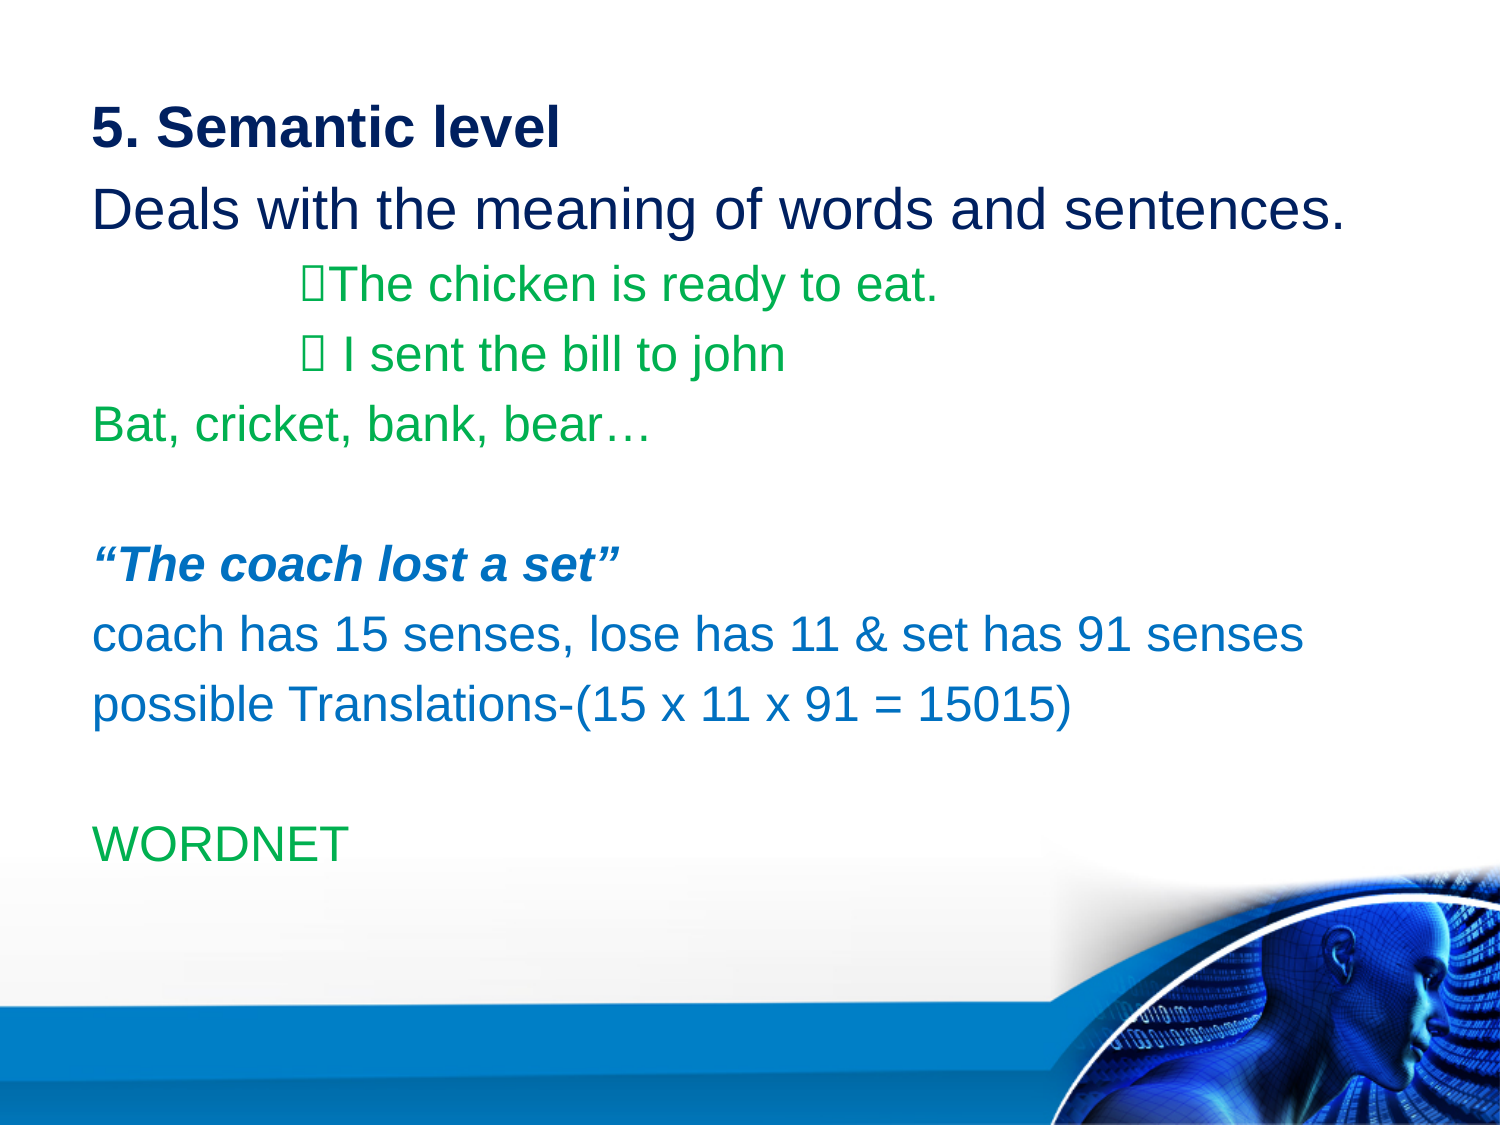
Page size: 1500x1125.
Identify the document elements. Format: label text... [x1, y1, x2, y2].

picture [0, 0, 1500, 1125]
list 5. Semantic level Deals with the meaning of words and sentences. The chicken is ready to eat.  I sent the bill to john Bat, cricket, bank, bear… “The coach lost a set” coach has 15 senses, lose has 11 & set has 91 senses possible Translations-(15 x 11 x 91 = 15015) WORDNET [76, 81, 1424, 1012]
